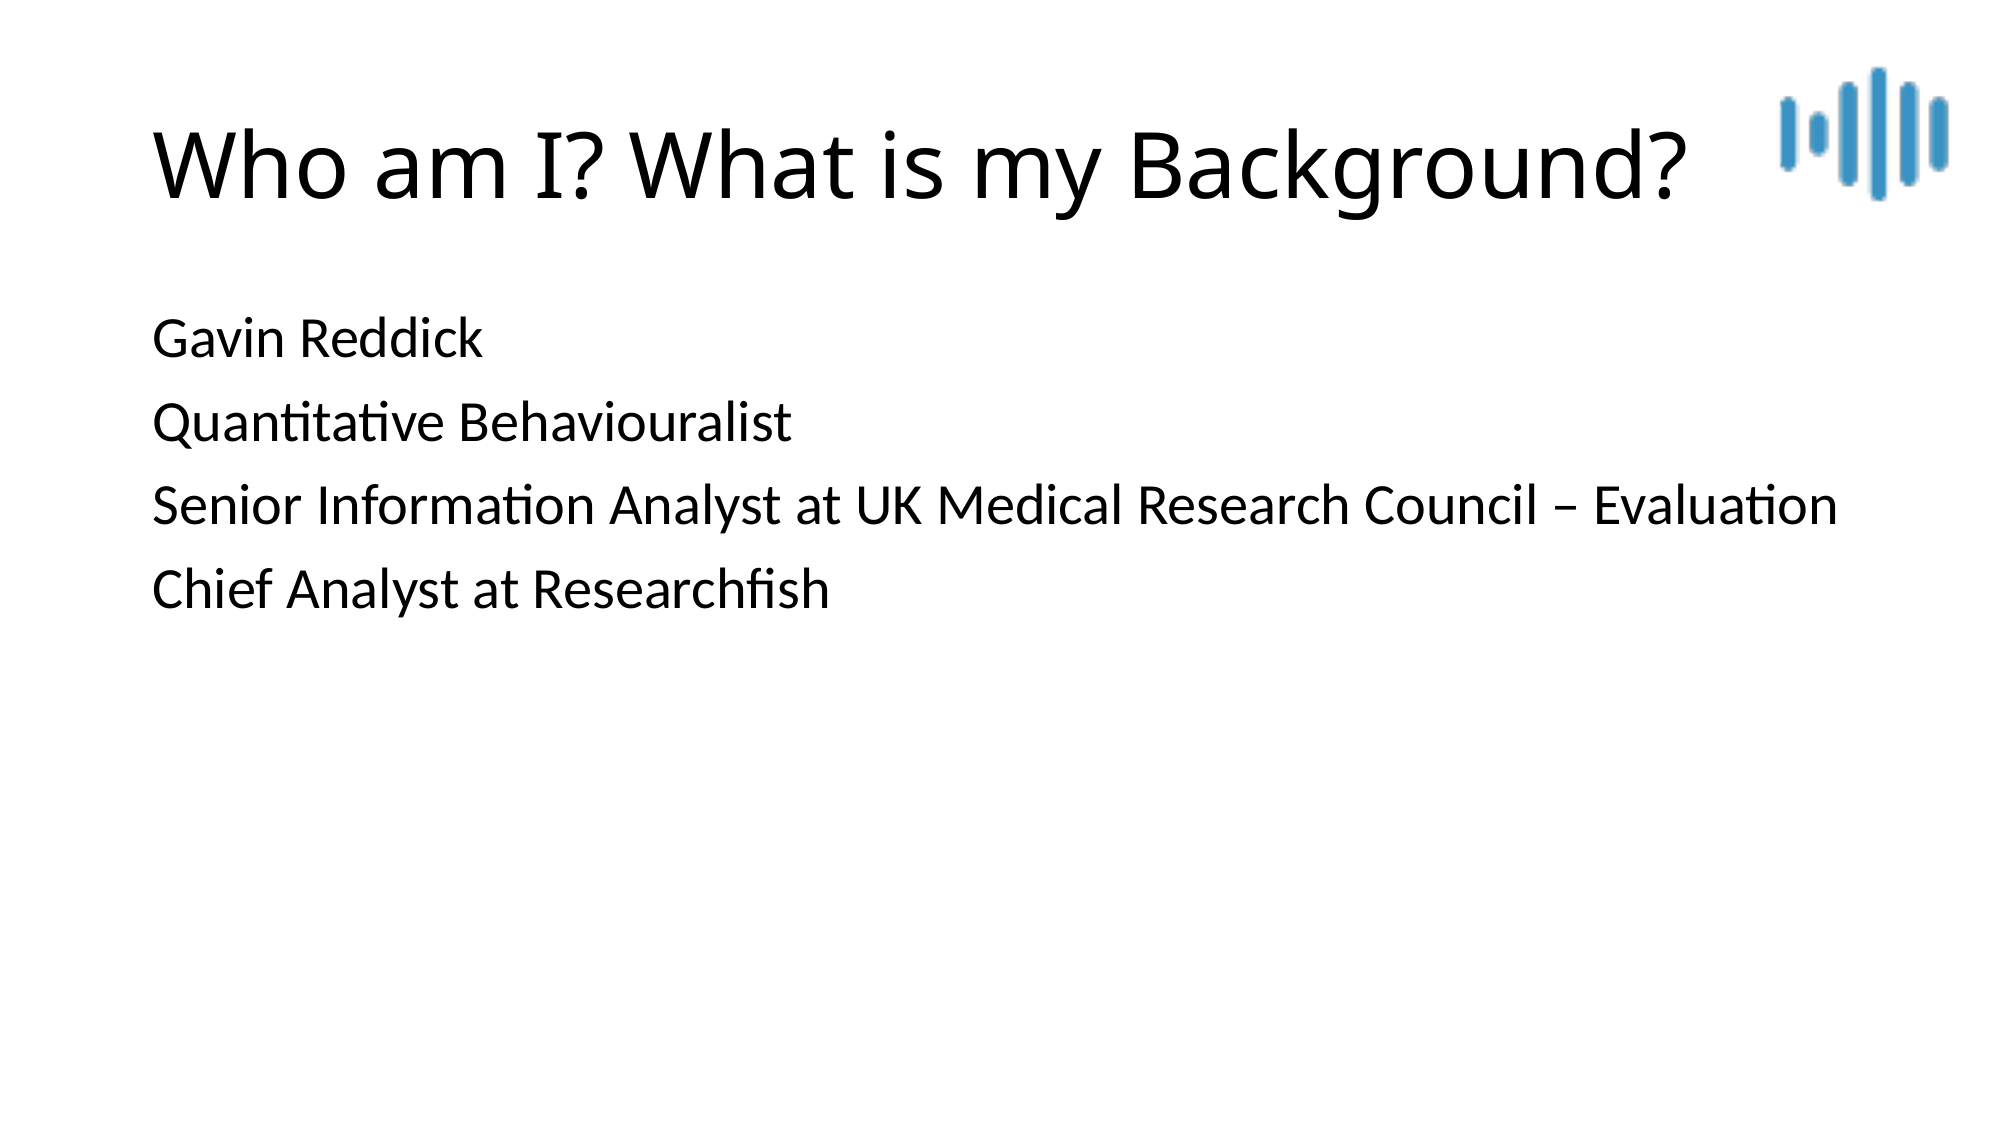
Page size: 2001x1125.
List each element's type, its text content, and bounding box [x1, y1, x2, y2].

title Who am I? What is my Background? [137, 59, 1717, 278]
list Gavin Reddick Quantitative Behaviouralist Senior Information Analyst at UK Medical Research Council – Evaluation Chief Analyst at Researchfish [137, 299, 1863, 1014]
picture [1717, 0, 2000, 278]
